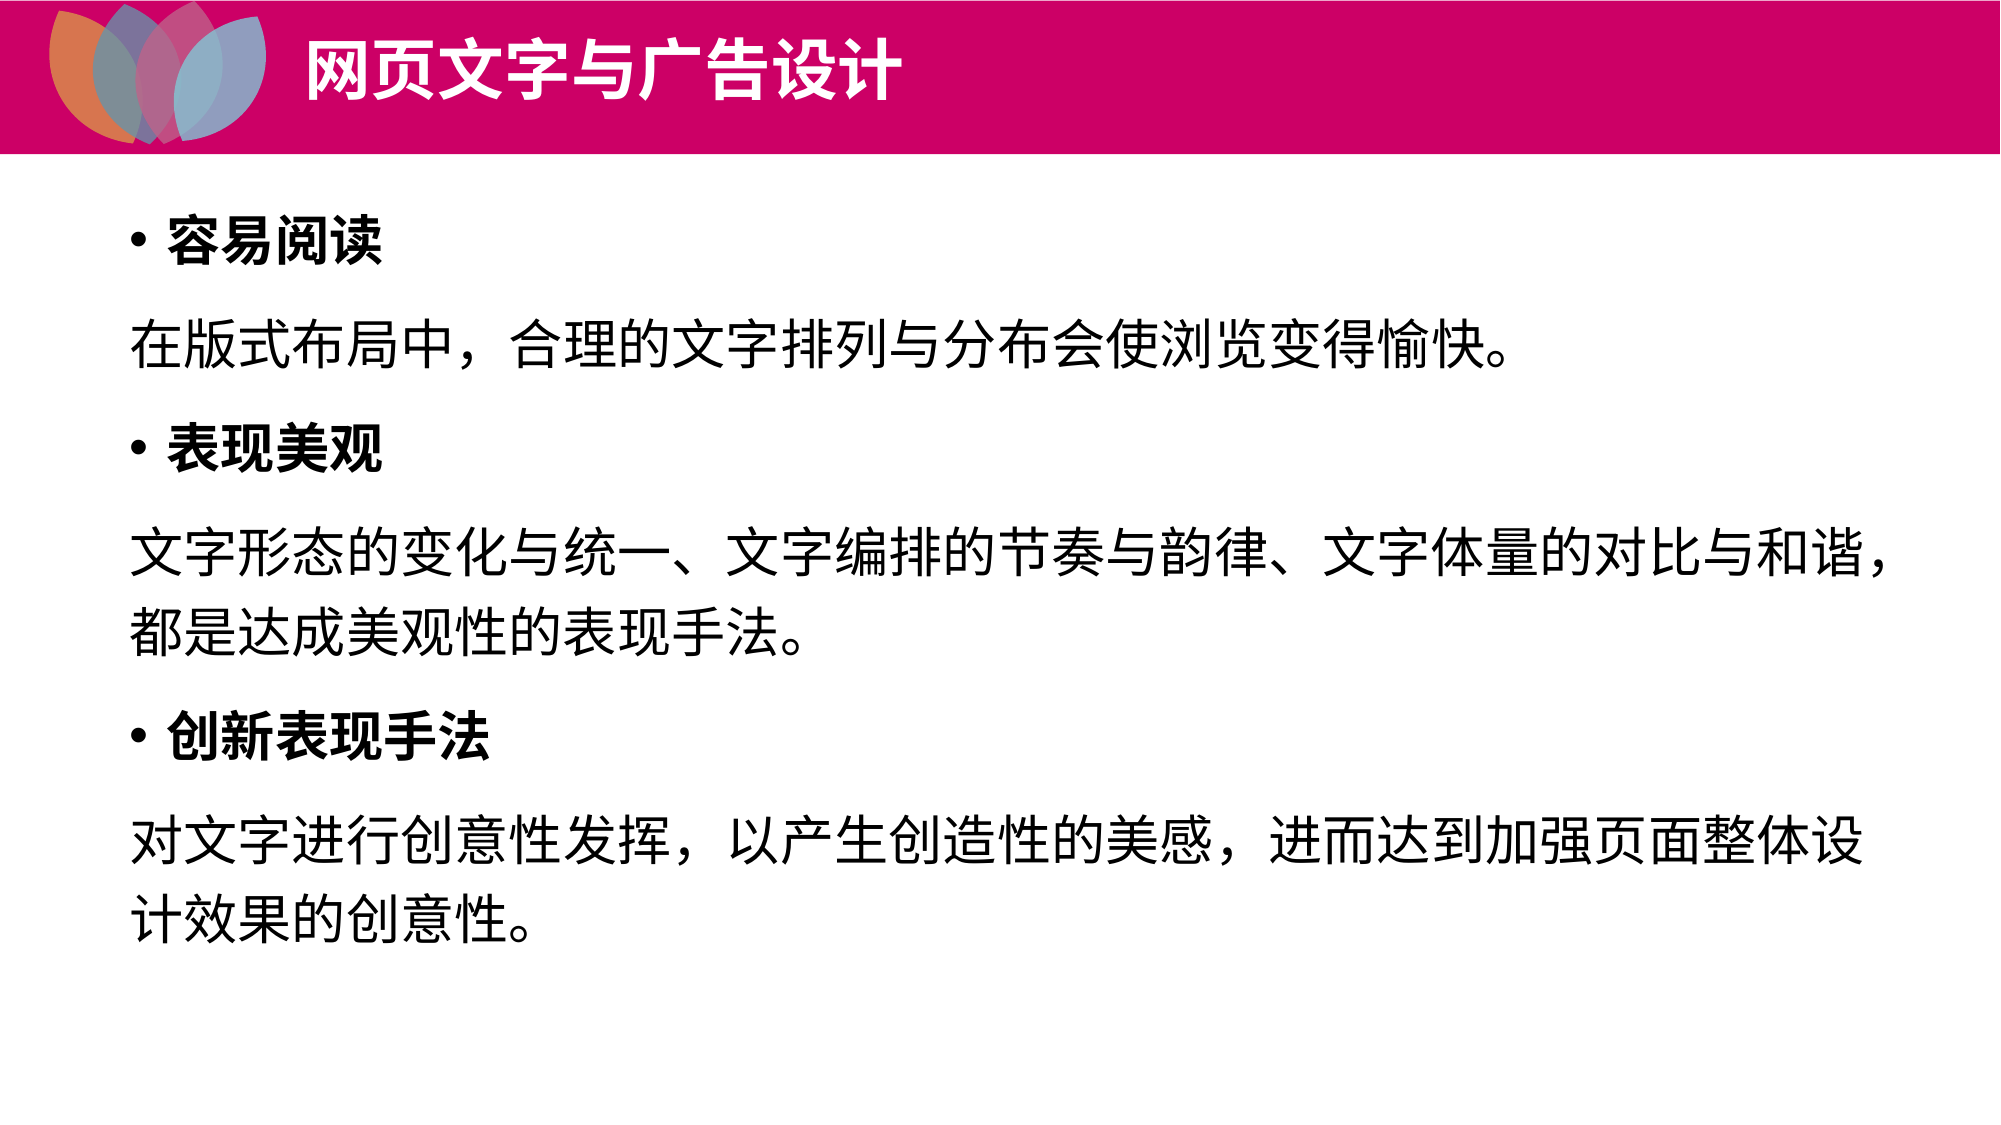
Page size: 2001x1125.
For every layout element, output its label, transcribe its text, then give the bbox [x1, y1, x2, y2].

text_box 容易阅读 在版式布局中，合理的文字排列与分布会使浏览变得愉快。 表现美观 文字形态的变化与统一、文字编排的节奏与韵律、文字体量的对比与和谐，都是达成美观性的表现手法。 创新表现手法 对文字进行创意性发挥，以产生创造性的美感，进而达到加强页面整体设计效果的创意性。 [114, 184, 1886, 1106]
text_box 网页文字与广告设计 [289, 20, 1473, 116]
